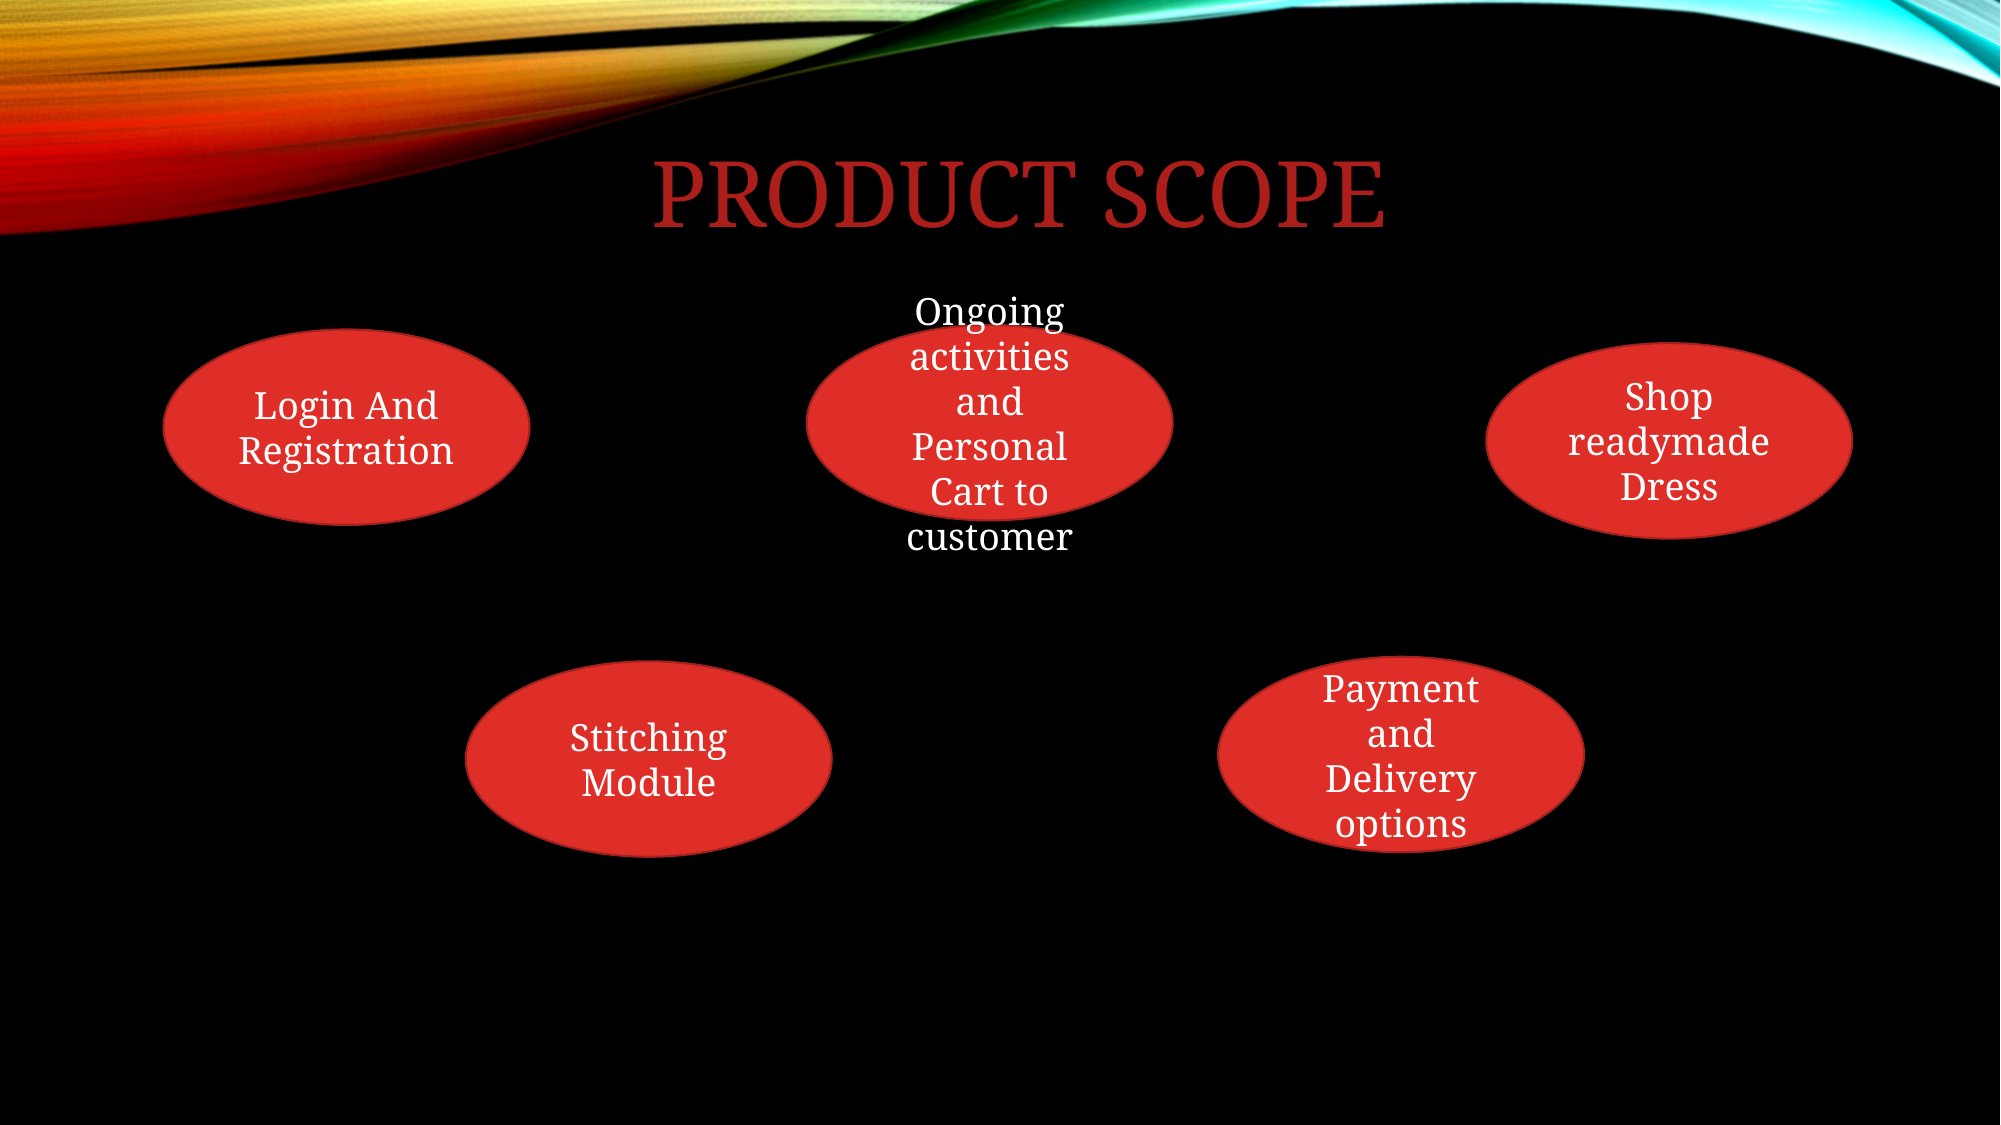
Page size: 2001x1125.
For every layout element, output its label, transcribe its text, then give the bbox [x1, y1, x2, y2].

text_box Ongoing activities and Personal Cart to customer [805, 323, 1174, 522]
title Product Scope [313, 91, 1727, 304]
text_box Login And Registration [162, 328, 531, 526]
text_box Payment and Delivery options [1217, 655, 1586, 854]
picture [0, 0, 2000, 237]
text_box Stitching Module [464, 660, 833, 858]
text_box Shop readymade Dress [1485, 342, 1854, 540]
